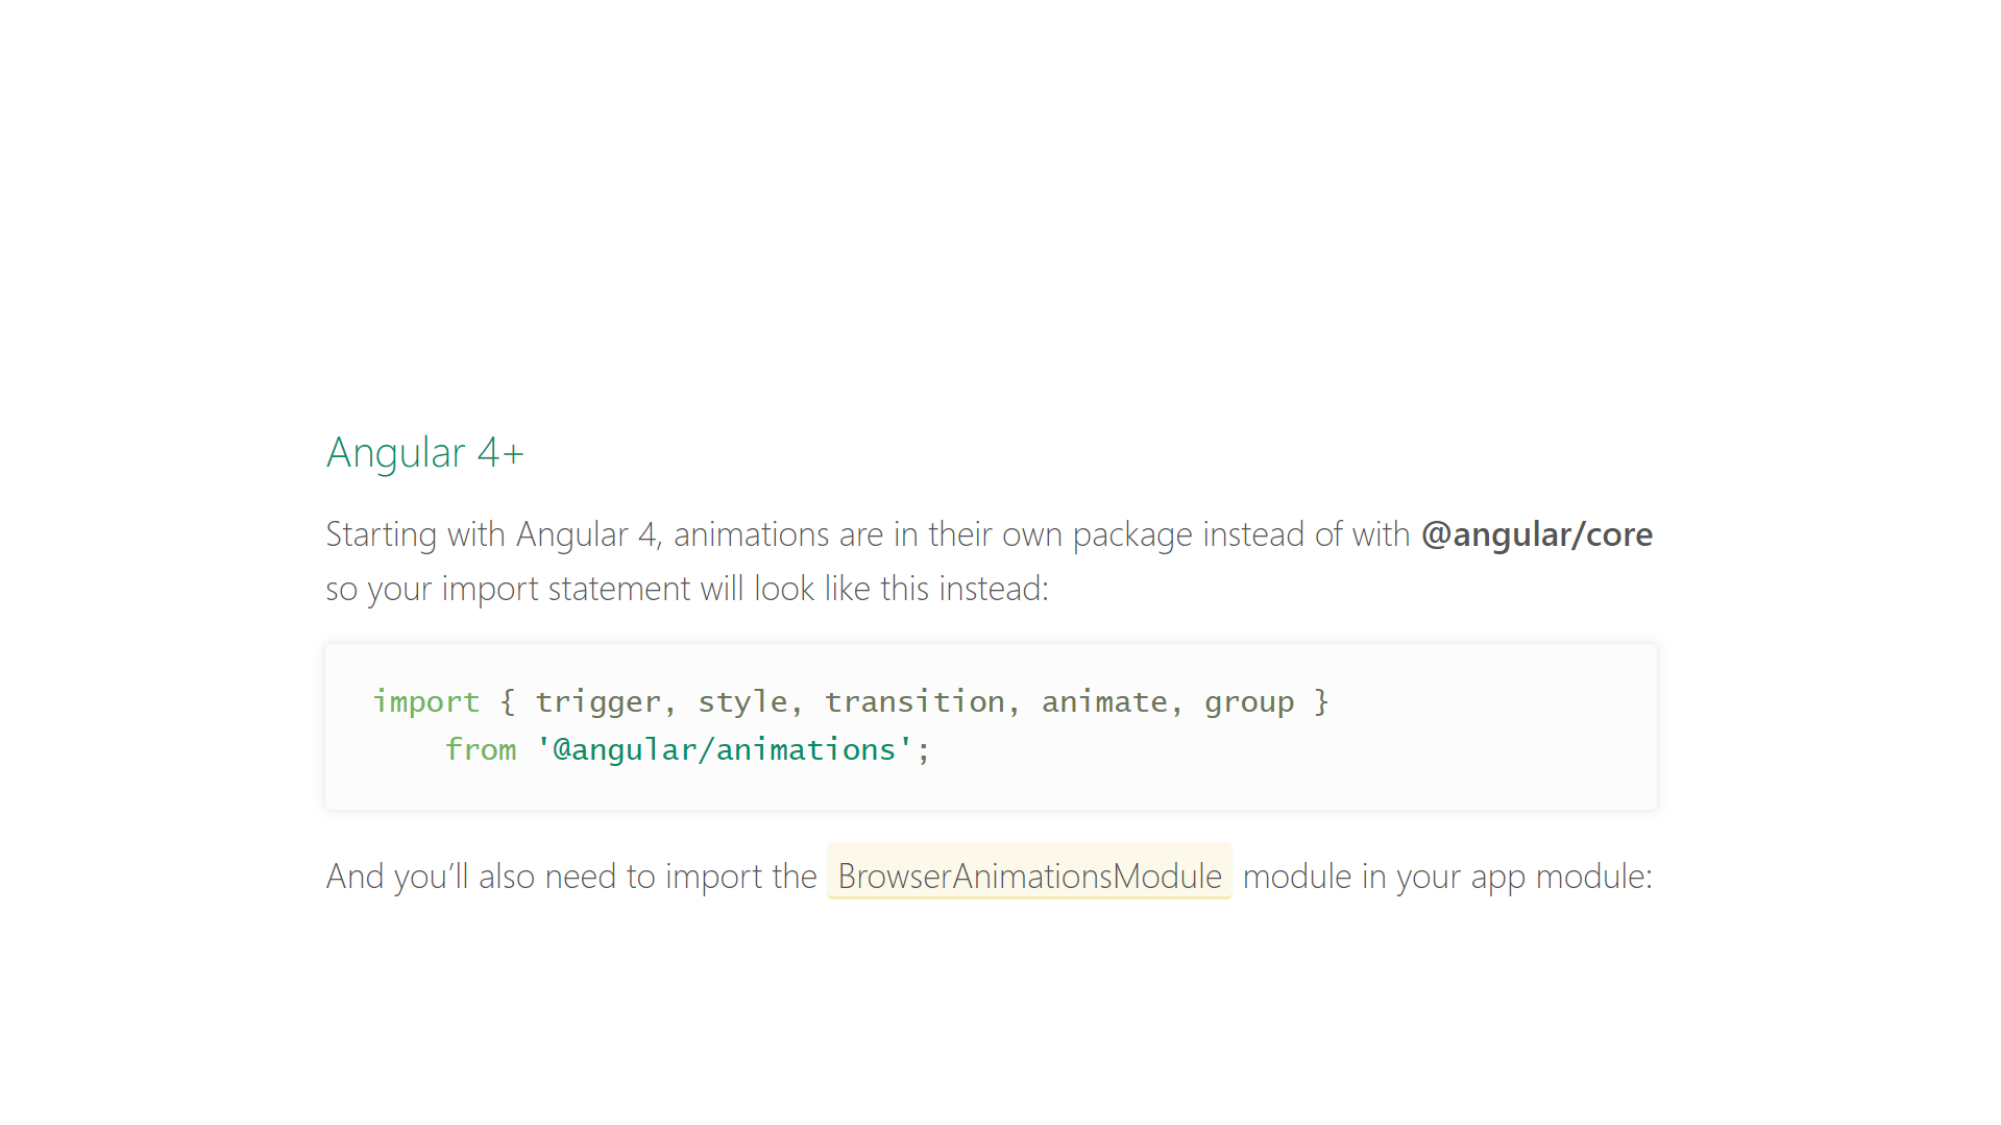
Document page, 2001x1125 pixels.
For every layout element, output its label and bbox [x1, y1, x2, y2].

list [269, 402, 1731, 911]
